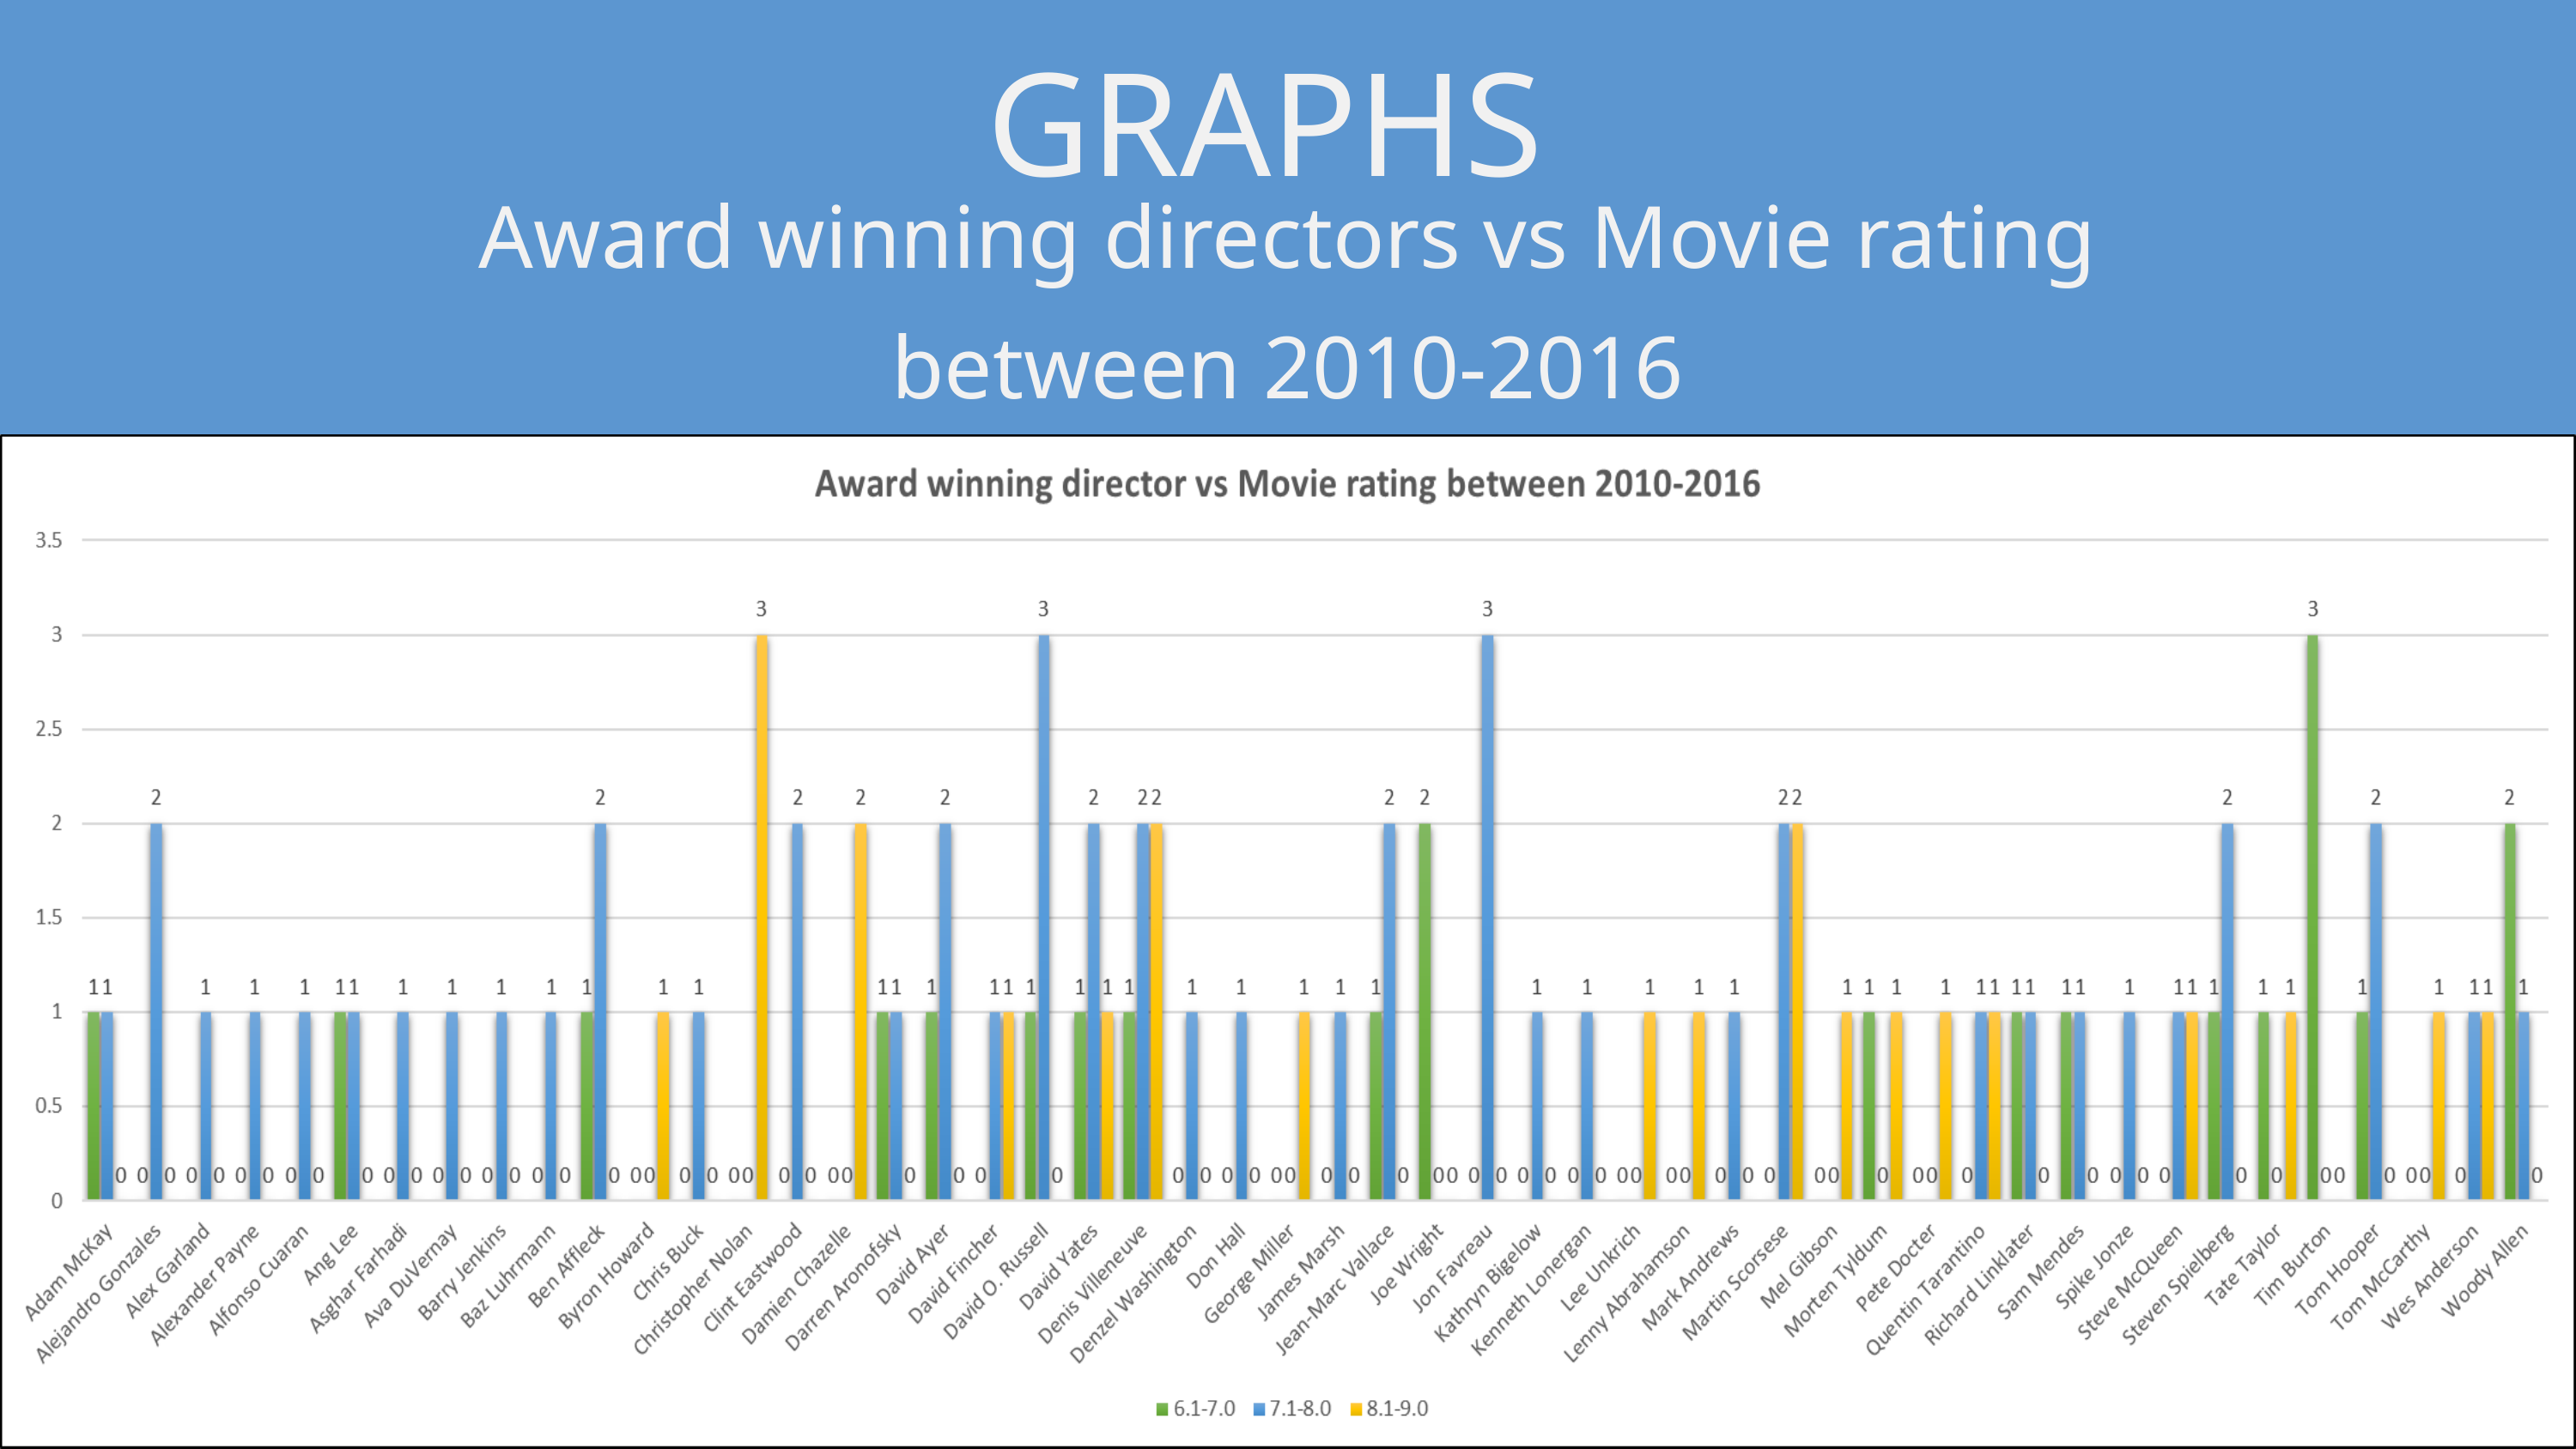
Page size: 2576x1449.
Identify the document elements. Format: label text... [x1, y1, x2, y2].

picture [0, 434, 2576, 1449]
text_box GRAPHS [676, 11, 1855, 155]
text_box Award winning directors vs Movie rating between 2010-2016 [446, 155, 2130, 416]
text_box [0, 0, 2576, 431]
